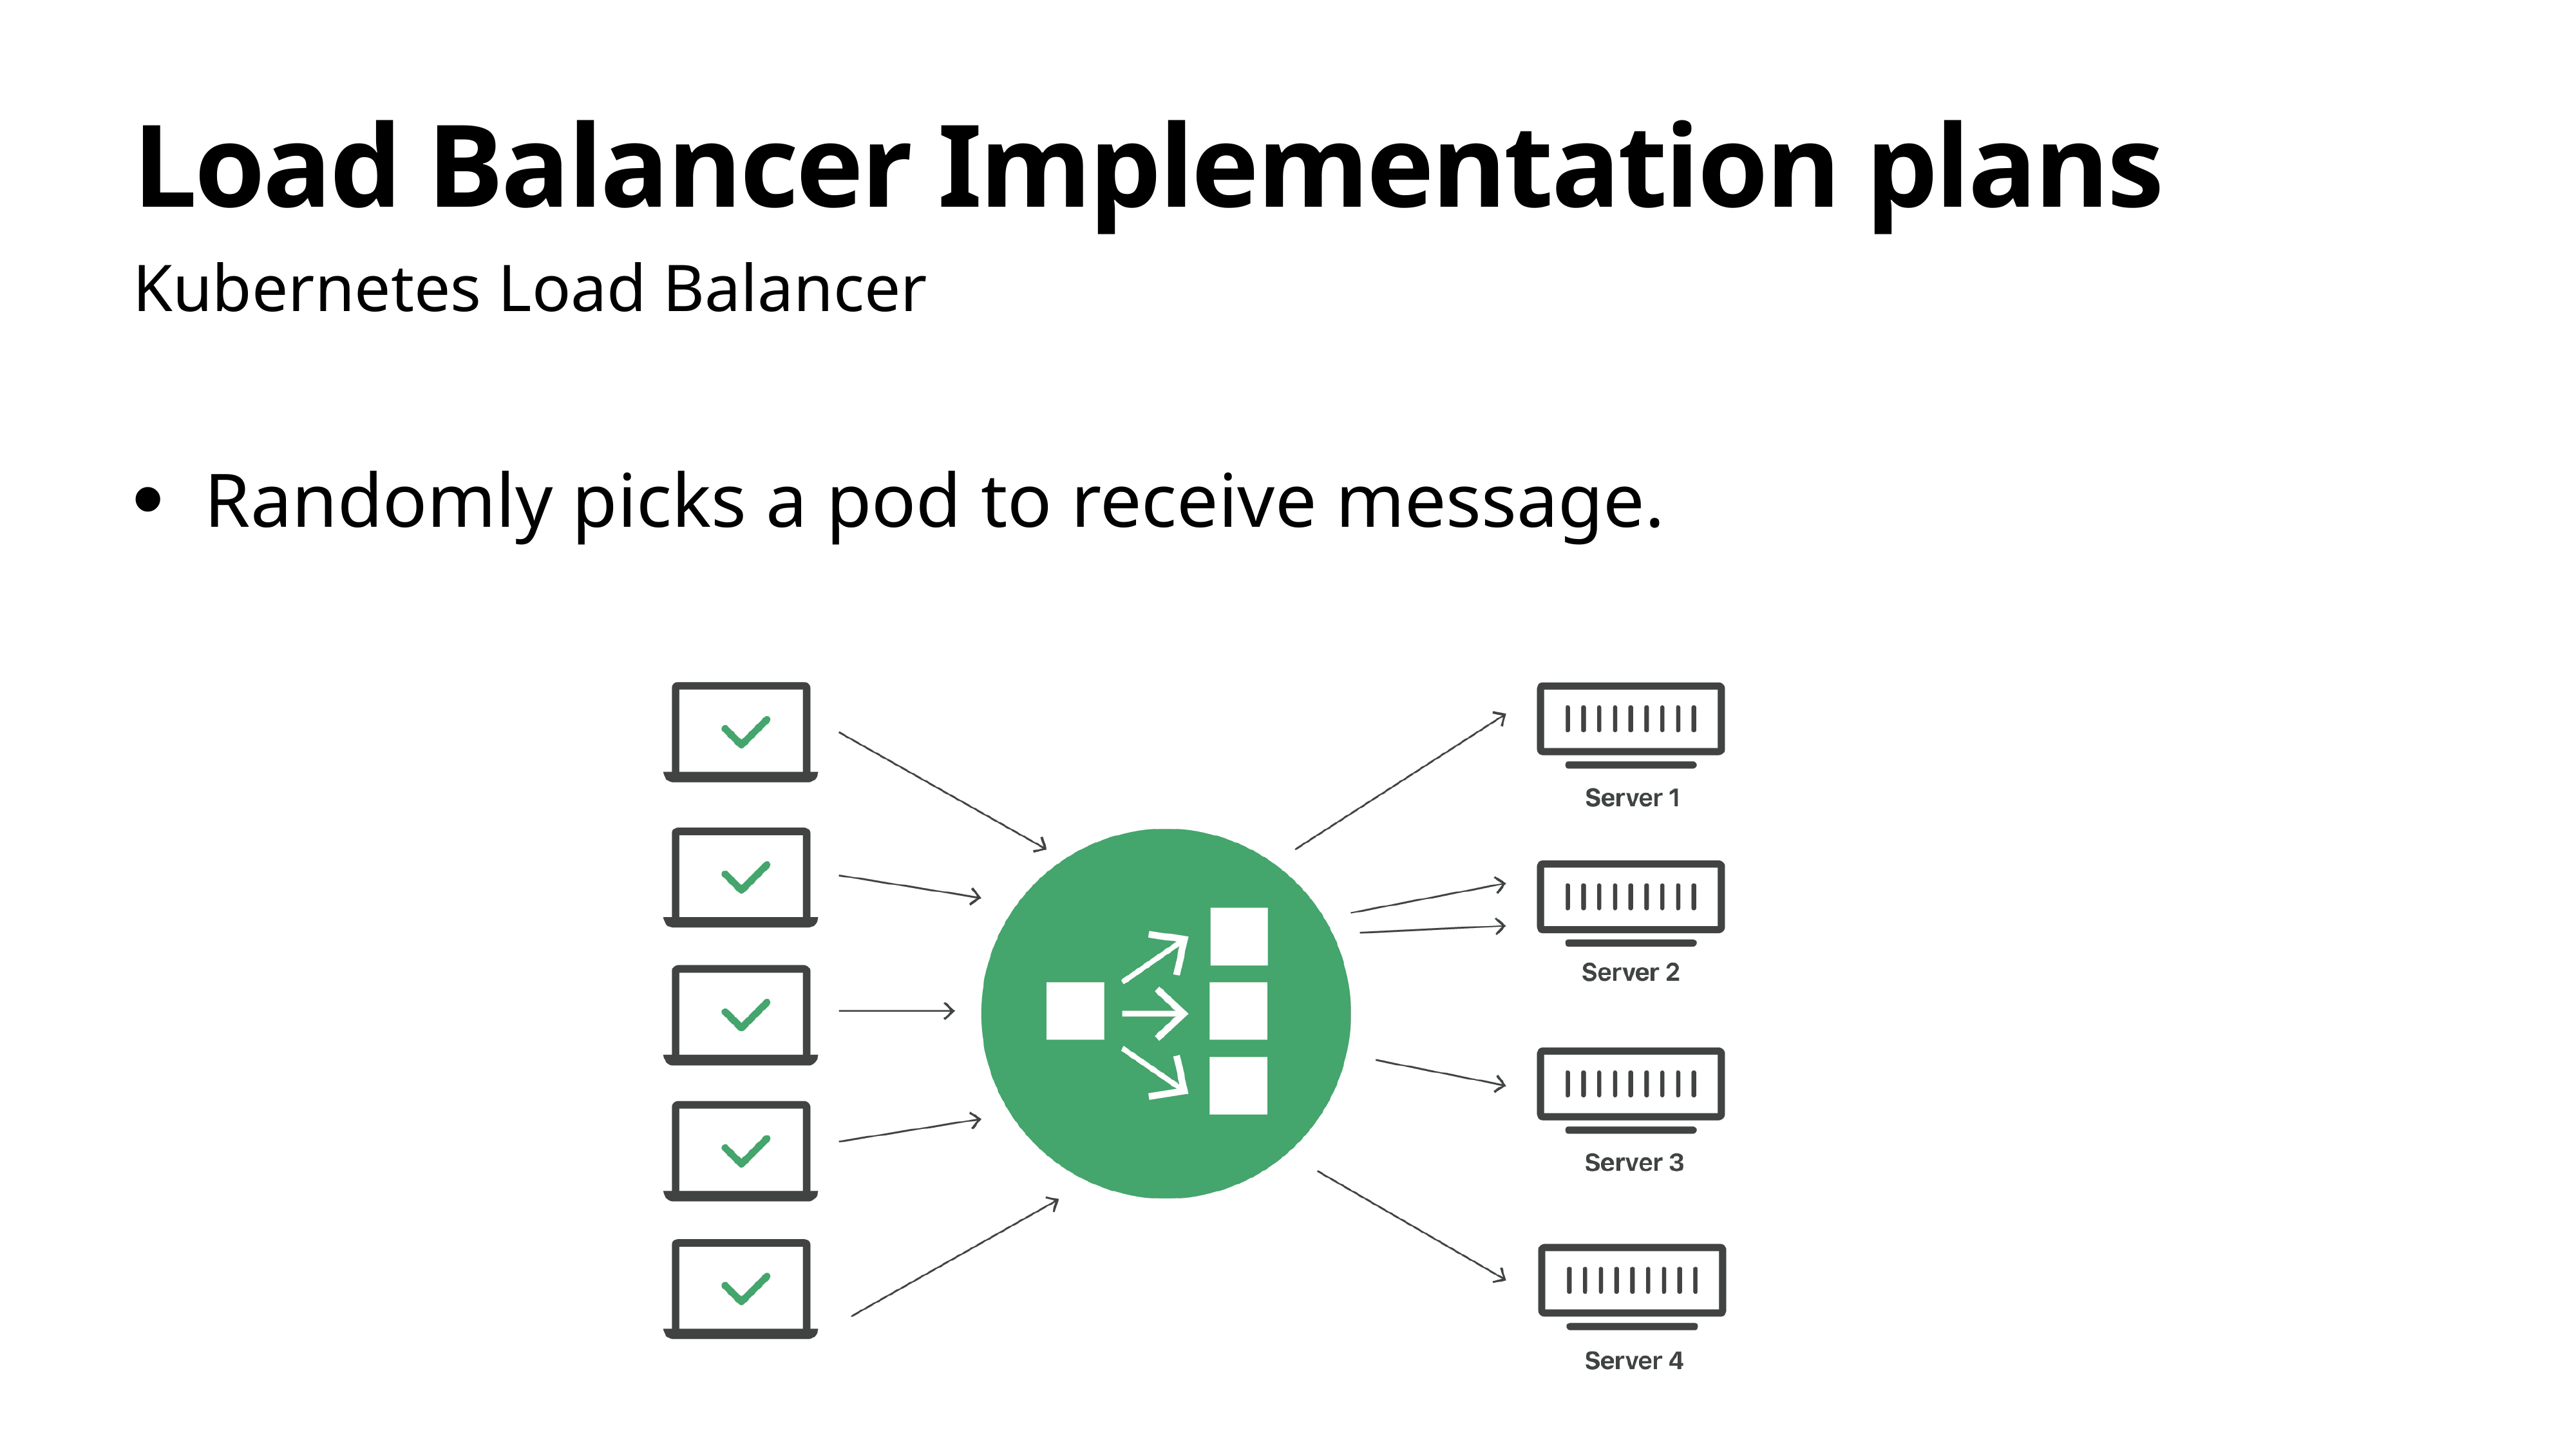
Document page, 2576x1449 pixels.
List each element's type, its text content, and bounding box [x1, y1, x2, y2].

picture [554, 529, 1823, 1449]
text_box Kubernetes Load Balancer [127, 251, 2449, 350]
title Load Balancer Implementation plans [127, 113, 2449, 251]
list Randomly picks a pod to receive message. [127, 448, 2449, 1321]
